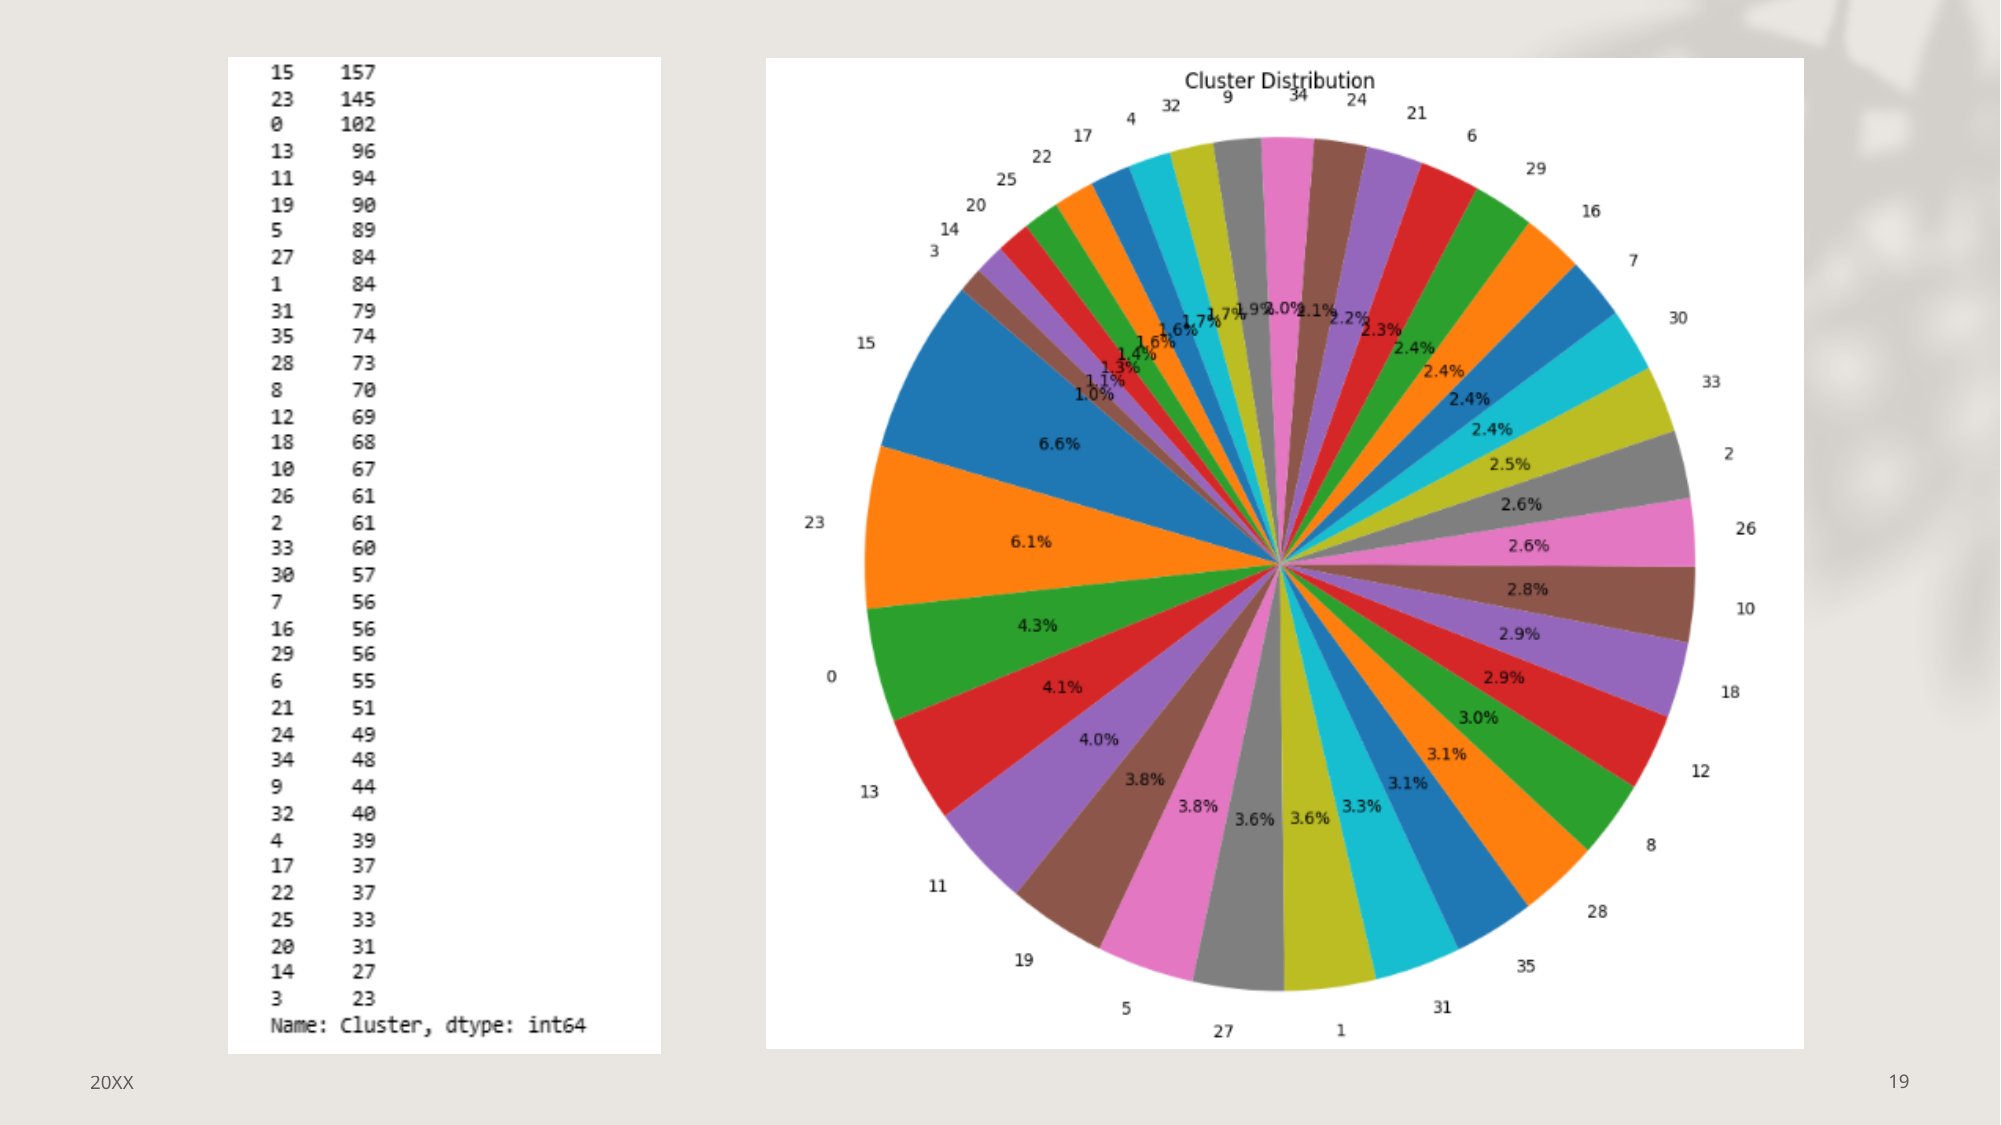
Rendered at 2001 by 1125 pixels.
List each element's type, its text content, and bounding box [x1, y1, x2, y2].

picture [228, 57, 661, 1054]
picture [766, 58, 1804, 1049]
slide_number 19 [1474, 1052, 1925, 1113]
slide_number 20XX [75, 1052, 526, 1113]
